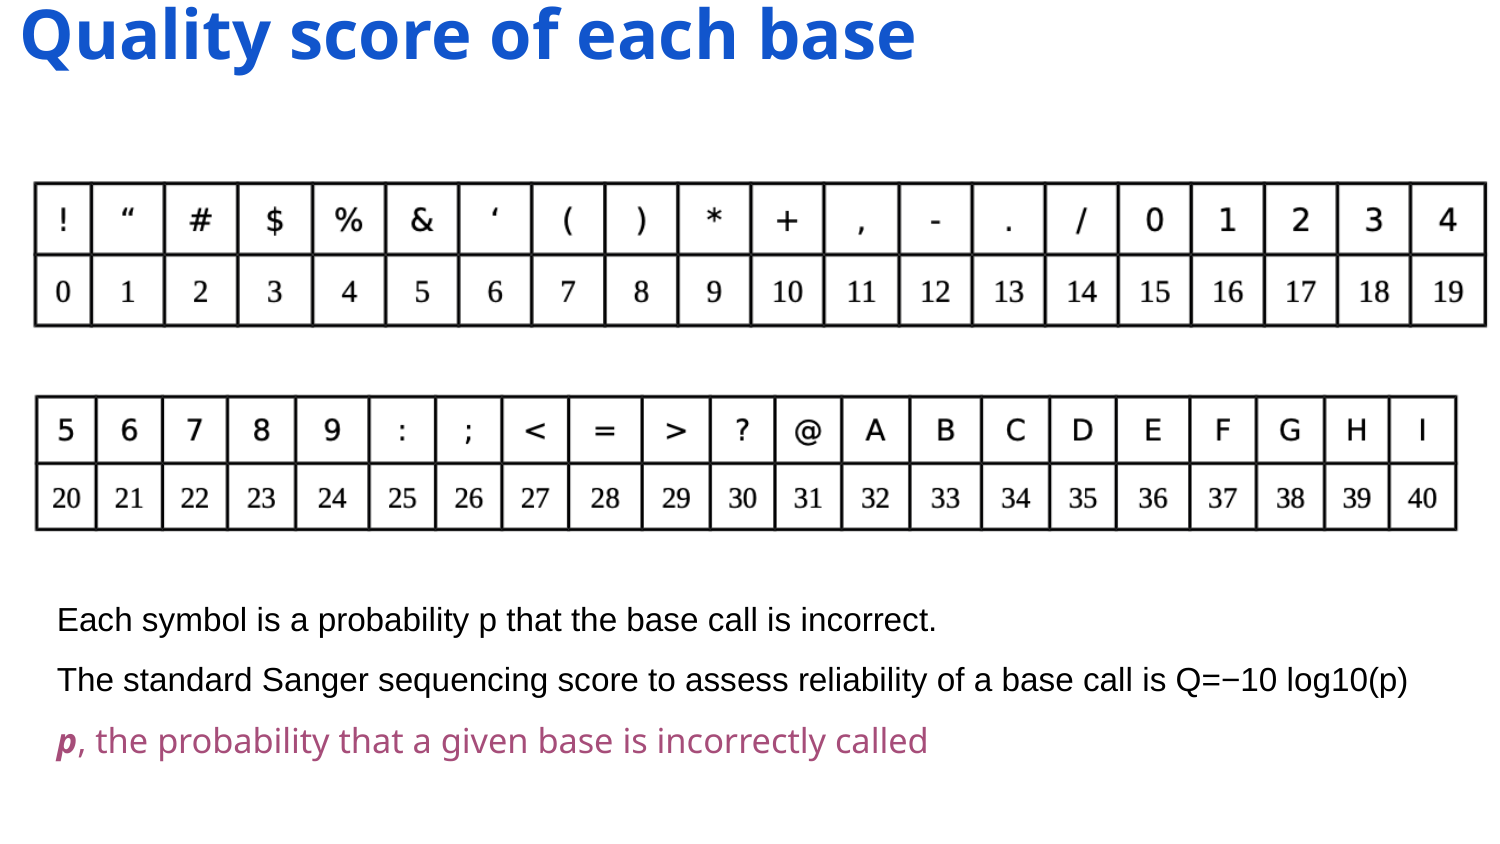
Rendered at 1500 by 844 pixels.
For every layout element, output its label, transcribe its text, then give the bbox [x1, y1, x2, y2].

text_box Each symbol is a probability p that the base call is incorrect. The standard Sanger sequencing score to assess reliability of a base call is Q=−10 log10(p) p, the probability that a given base is incorrectly called [41, 570, 1488, 776]
title Quality score of each base [19, 0, 1500, 121]
picture [6, 159, 1500, 564]
